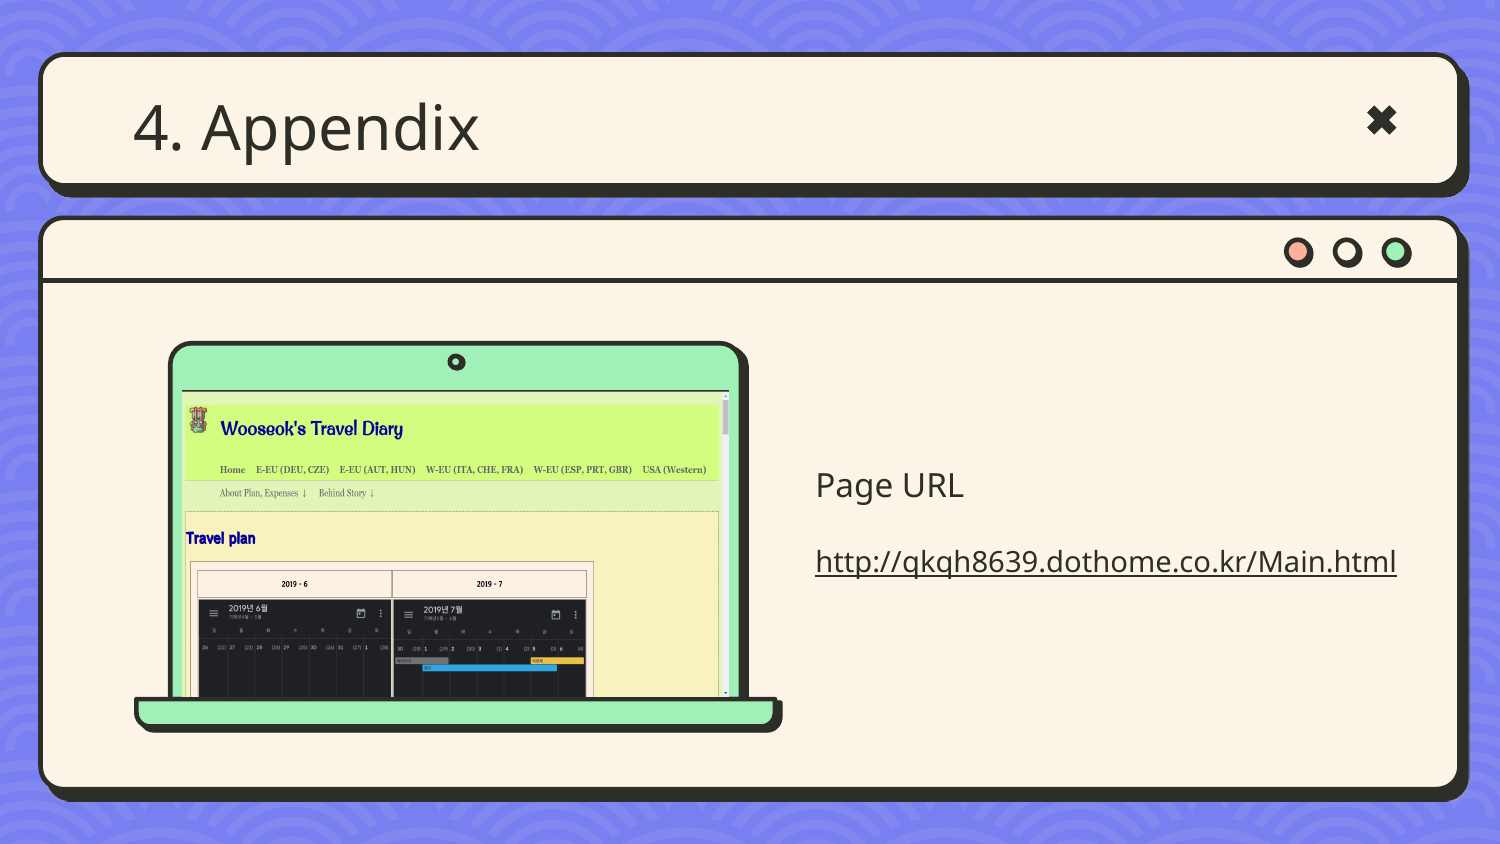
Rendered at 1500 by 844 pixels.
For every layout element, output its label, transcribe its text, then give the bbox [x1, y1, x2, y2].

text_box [136, 342, 776, 727]
picture [0, 0, 1500, 844]
subtitle Page URL http://qkqh8639.dothome.co.kr/Main.html [800, 447, 1439, 640]
title 4. Appendix [118, 72, 1382, 167]
